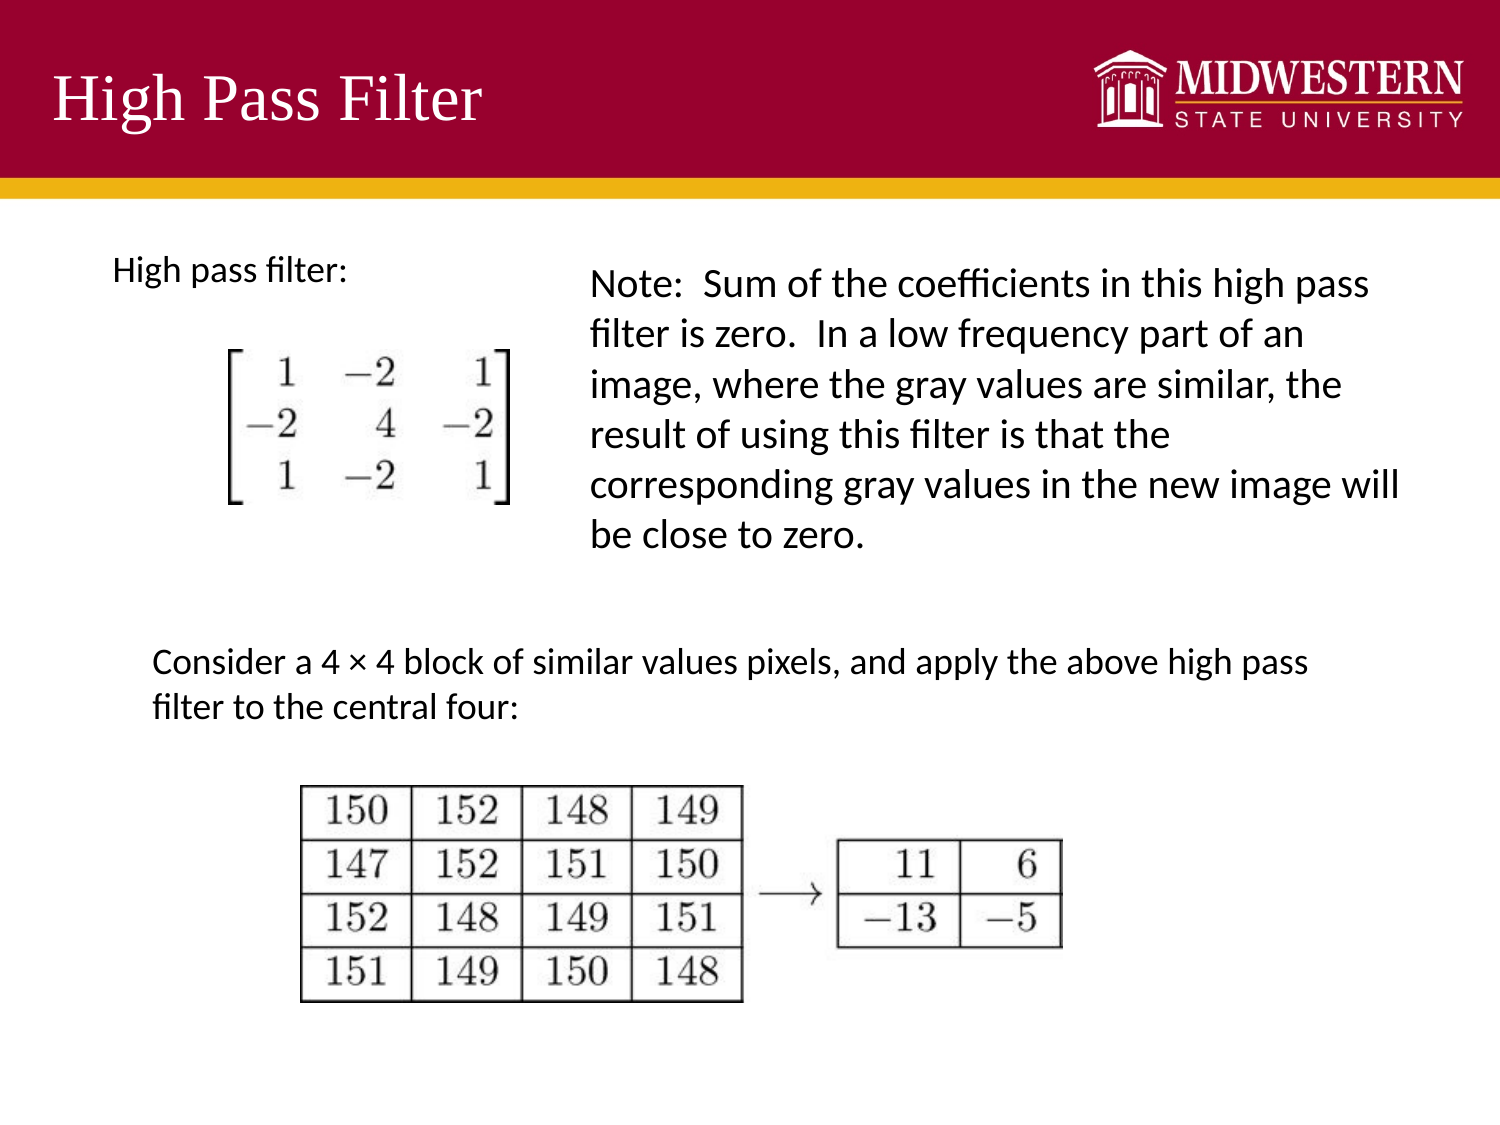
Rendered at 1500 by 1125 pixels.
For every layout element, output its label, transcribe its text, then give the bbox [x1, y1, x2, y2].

text_box Note: Sum of the coefficients in this high pass filter is zero. In a low frequency part of an image, where the gray values are similar, the result of using this filter is that the corresponding gray values in the new image will be close to zero. [575, 248, 1425, 564]
text_box Consider a 4 × 4 block of similar values pixels, and apply the above high pass filter to the central four: [137, 629, 1388, 735]
title High Pass Filter [37, 24, 975, 163]
text_box High pass filter: [89, 237, 381, 298]
picture [0, 0, 1500, 1125]
